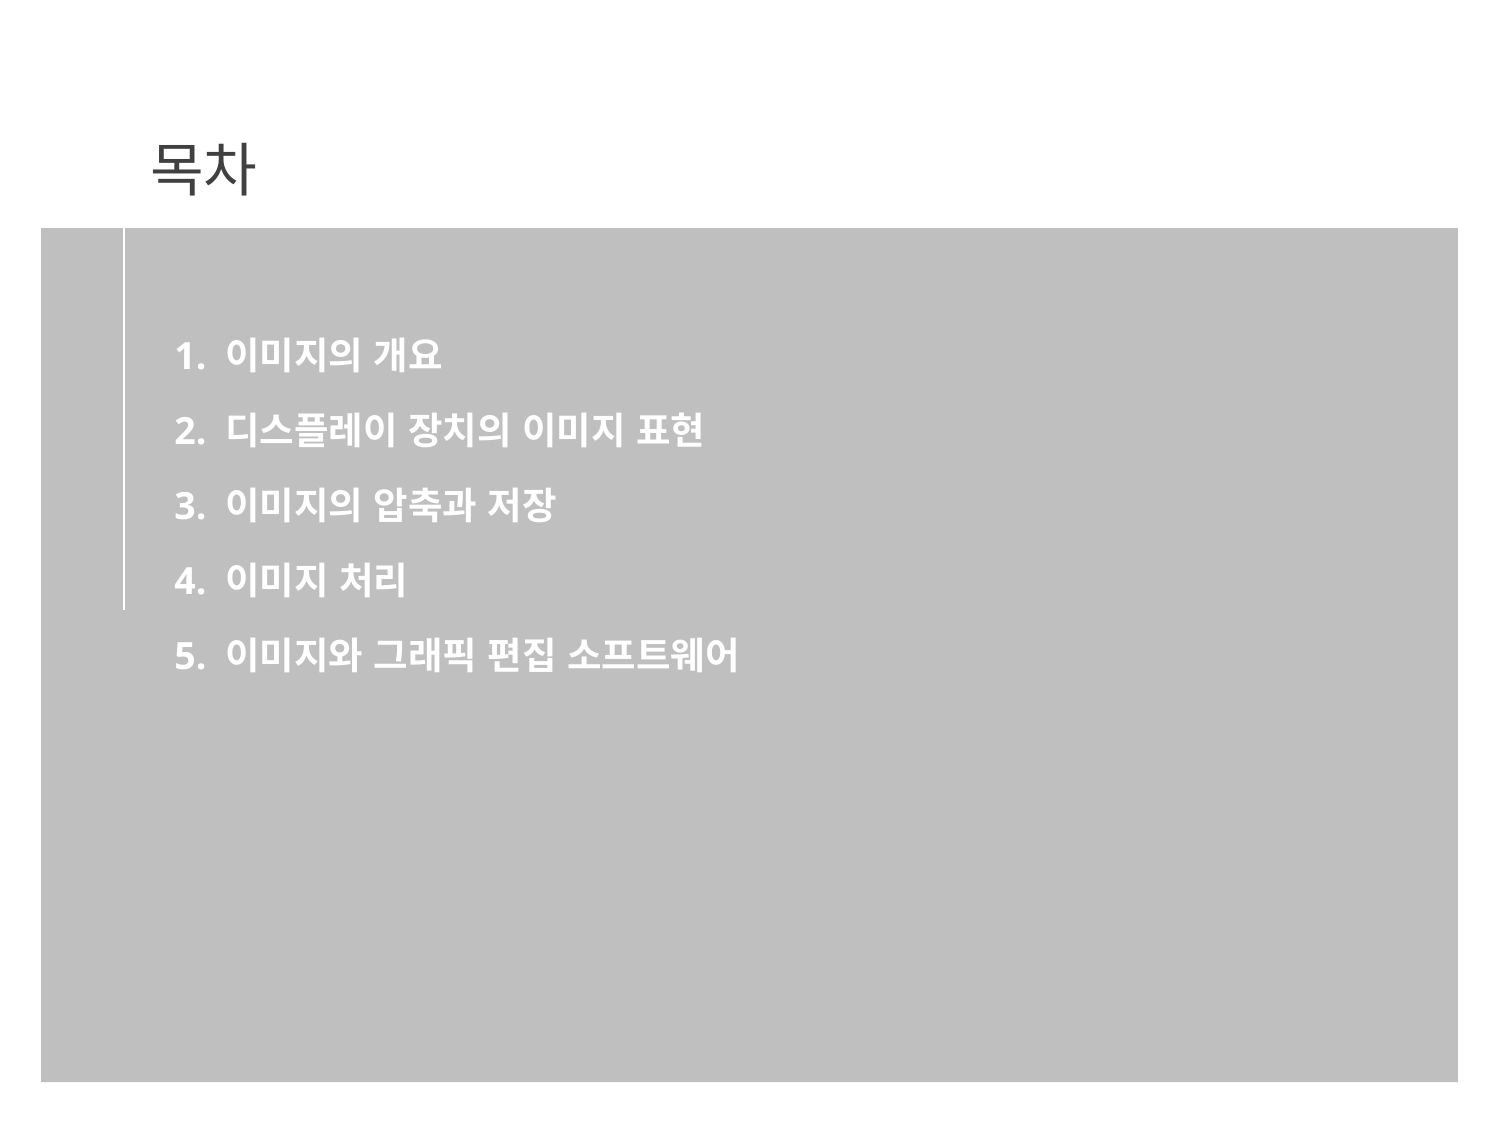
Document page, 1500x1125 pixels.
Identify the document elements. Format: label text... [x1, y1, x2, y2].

list 1. 이미지의 개요 2. 디스플레이 장치의 이미지 표현 3. 이미지의 압축과 저장 4. 이미지 처리 5. 이미지와 그래픽 편집 소프트웨어 [159, 302, 1317, 977]
